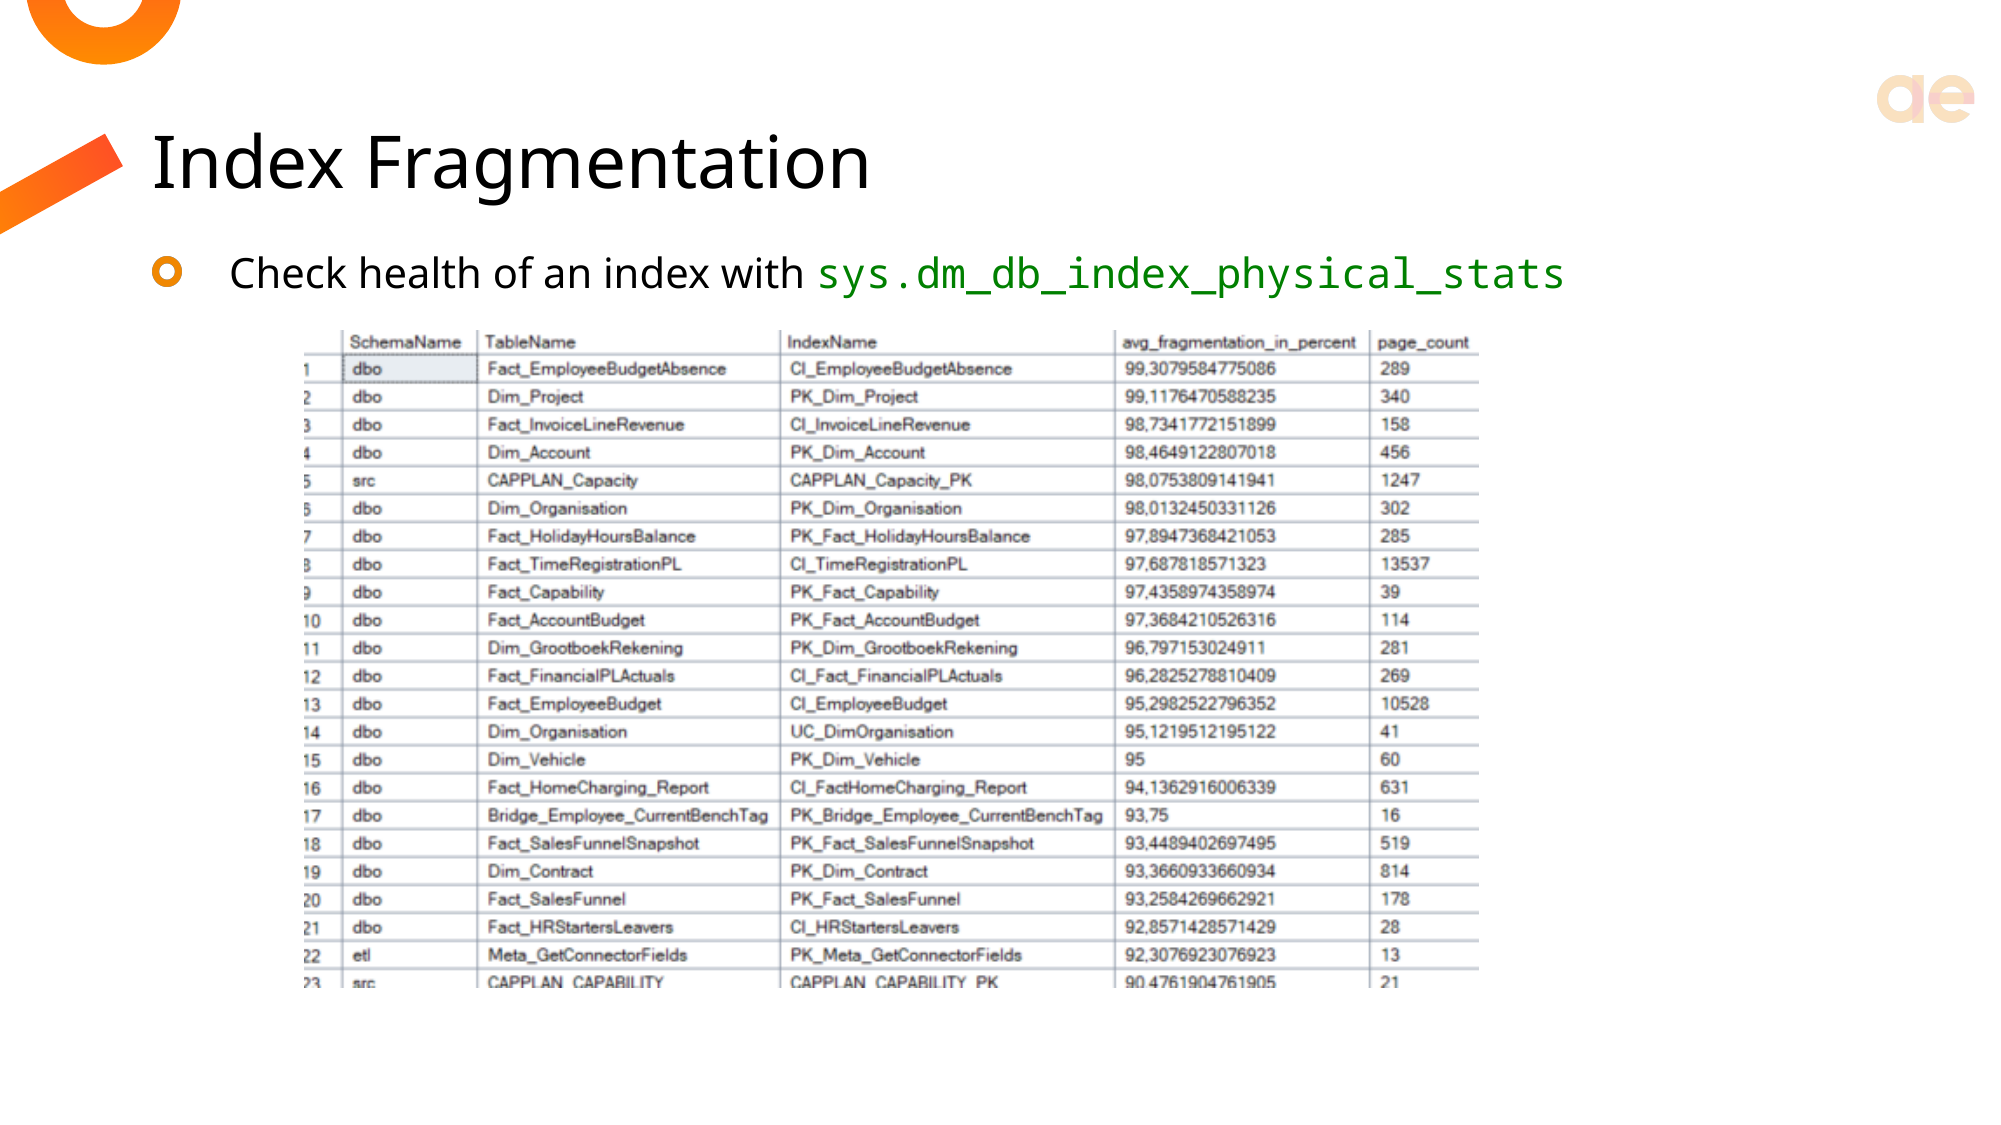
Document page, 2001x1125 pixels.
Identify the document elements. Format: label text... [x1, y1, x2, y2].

list Check health of an index with sys.dm_db_index_physical_stats [137, 238, 1863, 1014]
picture [1877, 75, 1975, 123]
picture [152, 256, 182, 287]
title Index Fragmentation [137, 79, 1863, 212]
picture [304, 330, 1479, 988]
